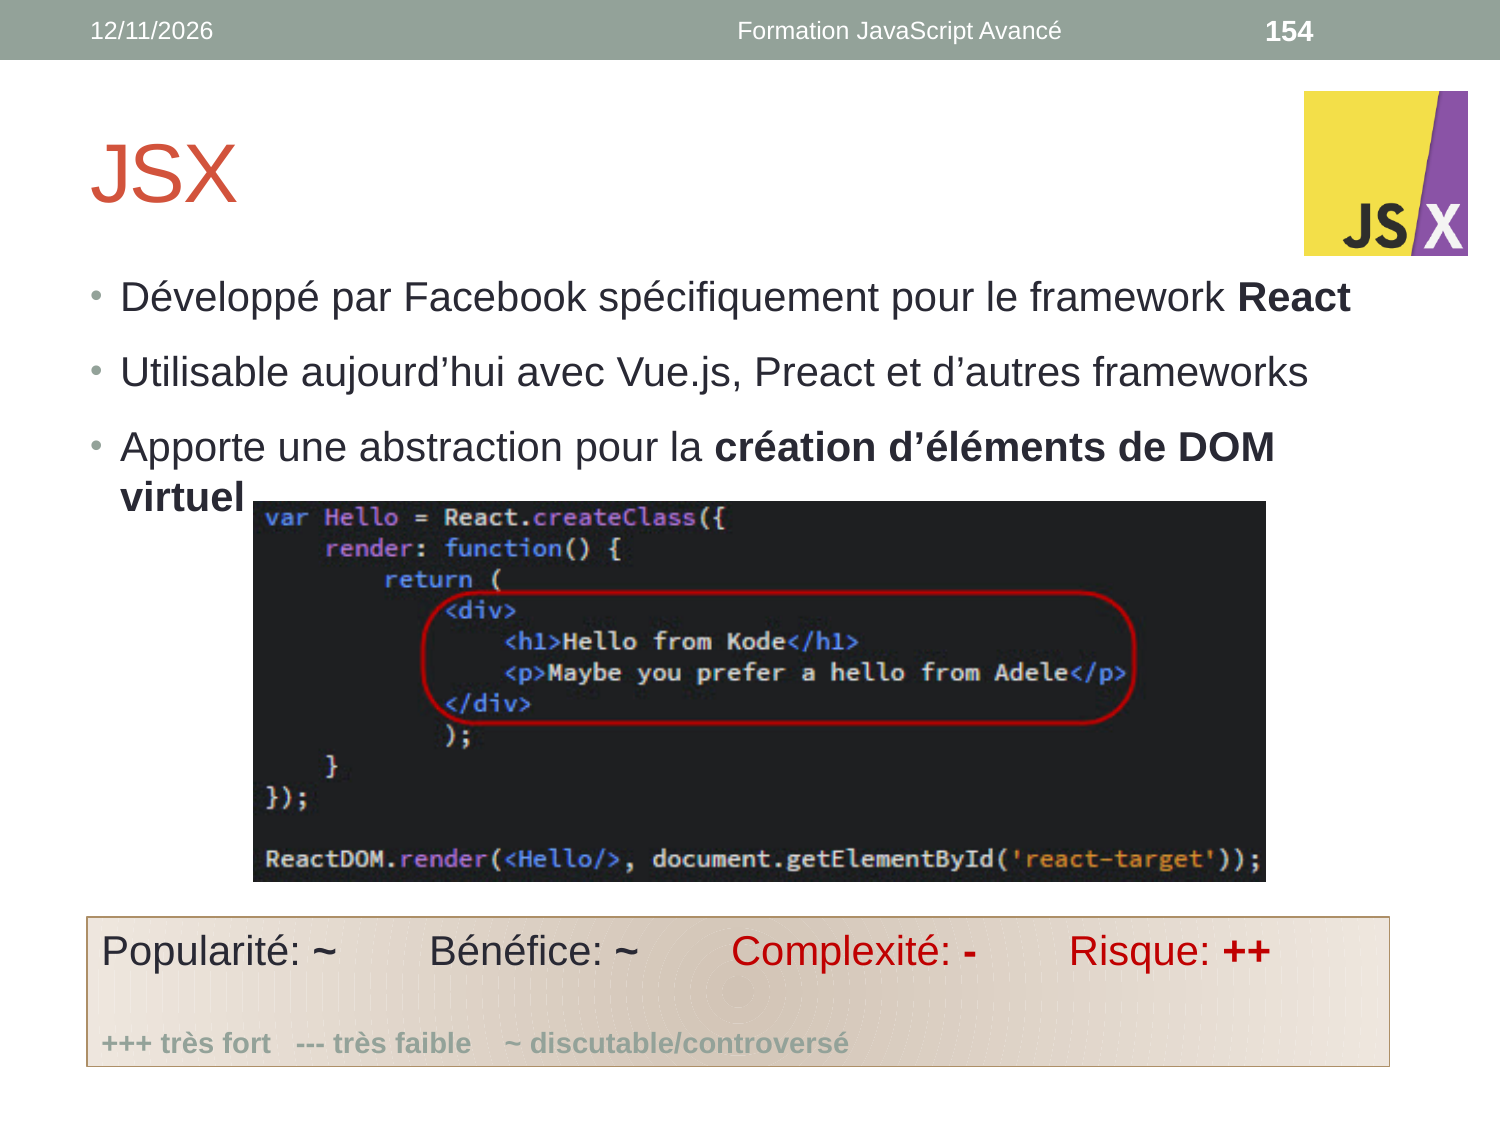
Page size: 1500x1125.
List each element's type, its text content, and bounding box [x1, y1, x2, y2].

footer Formation JavaScript Avancé [562, 3, 1238, 57]
text_box Popularité: ~ Bénéfice: ~ Complexité: - Risque: ++ +++ très fort --- très faible ~ discutable/controversé [86, 916, 1390, 1067]
title JSX [75, 87, 1425, 250]
picture [1304, 91, 1469, 256]
list Développé par Facebook spécifiquement pour le framework React Utilisable aujourd’hui avec Vue.js, Preact et d’autres frameworks Apporte une abstraction pour la création d’éléments de DOM virtuel [75, 262, 1425, 1063]
slide_number 154 [1250, 3, 1425, 57]
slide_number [75, 3, 550, 57]
picture [253, 501, 1266, 882]
